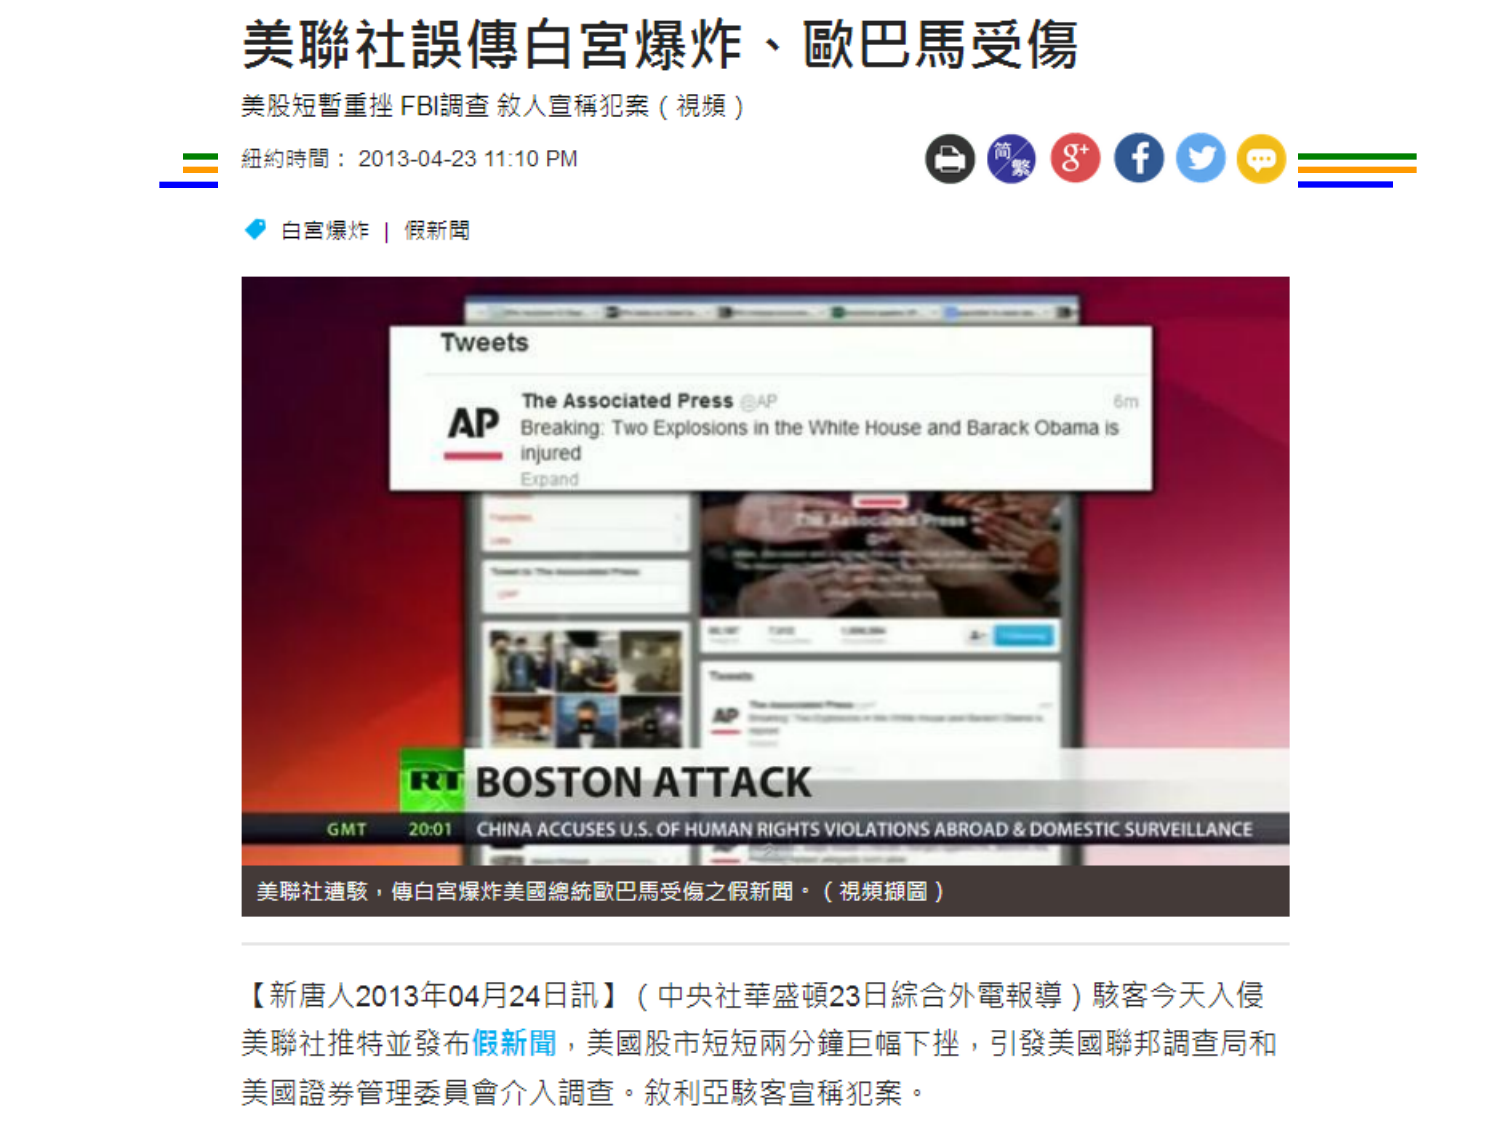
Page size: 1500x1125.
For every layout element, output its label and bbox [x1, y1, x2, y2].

picture [218, 5, 1299, 1125]
